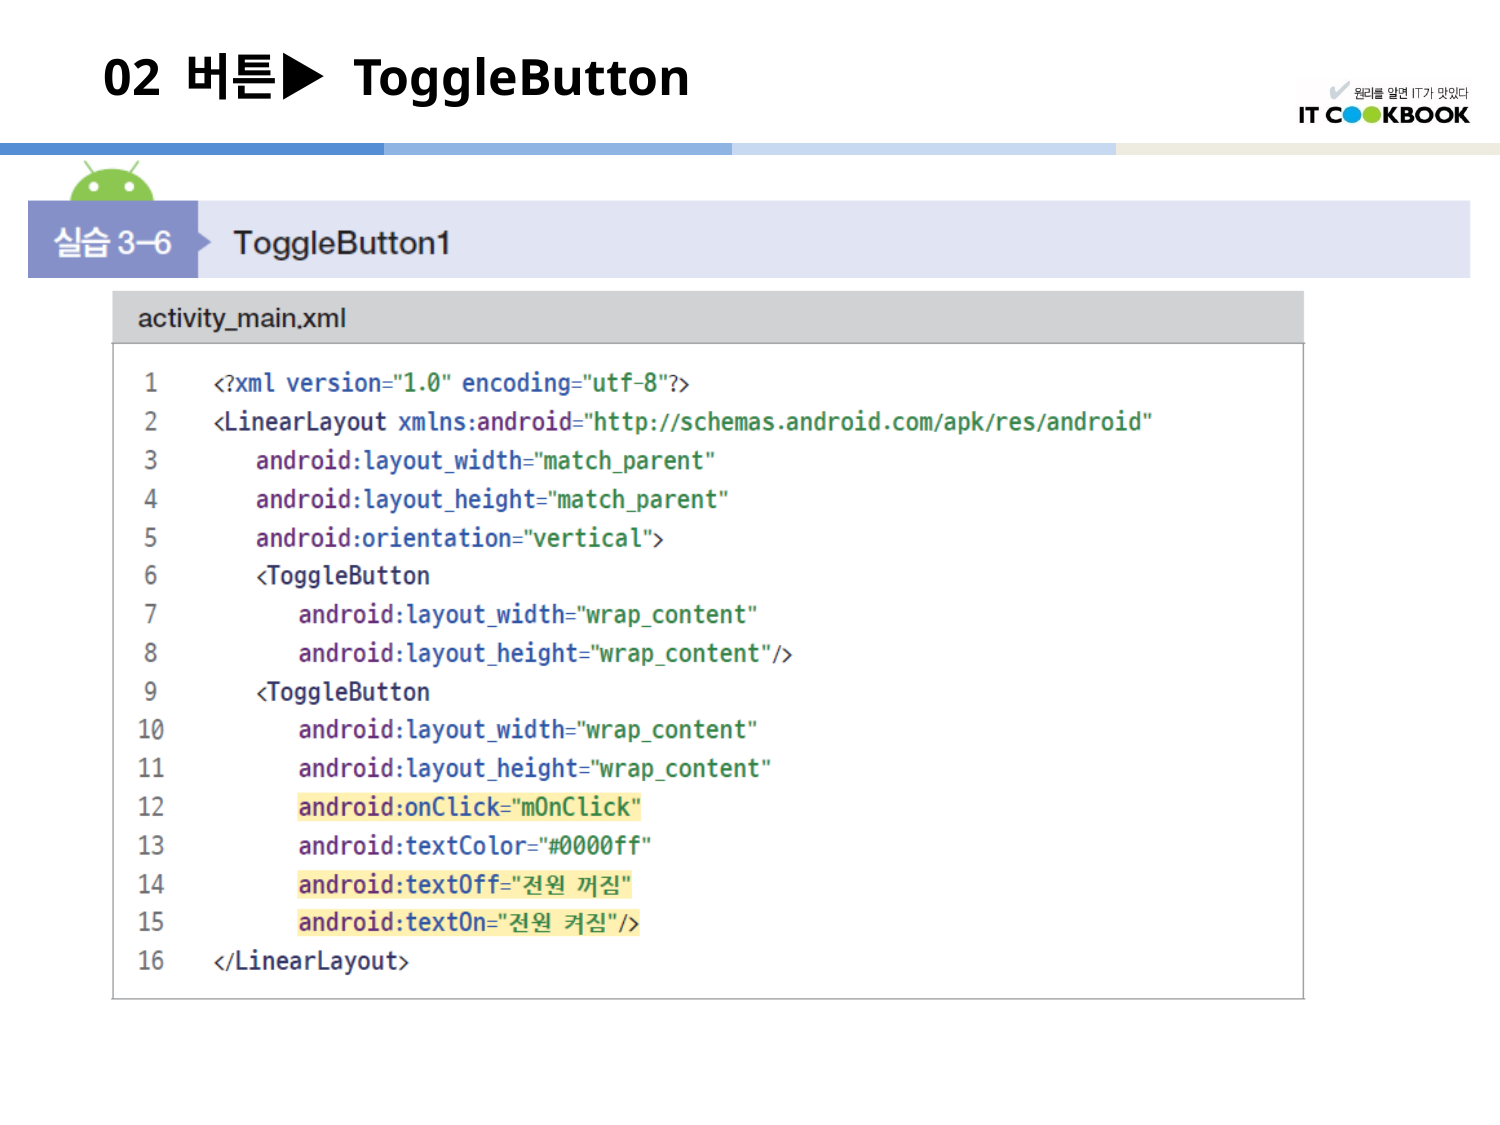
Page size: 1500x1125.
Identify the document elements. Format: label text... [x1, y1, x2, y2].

picture [27, 160, 1473, 279]
picture [1295, 78, 1473, 125]
picture [109, 282, 1308, 1010]
title 02 버튼▶ ToggleButton [88, 30, 1330, 121]
